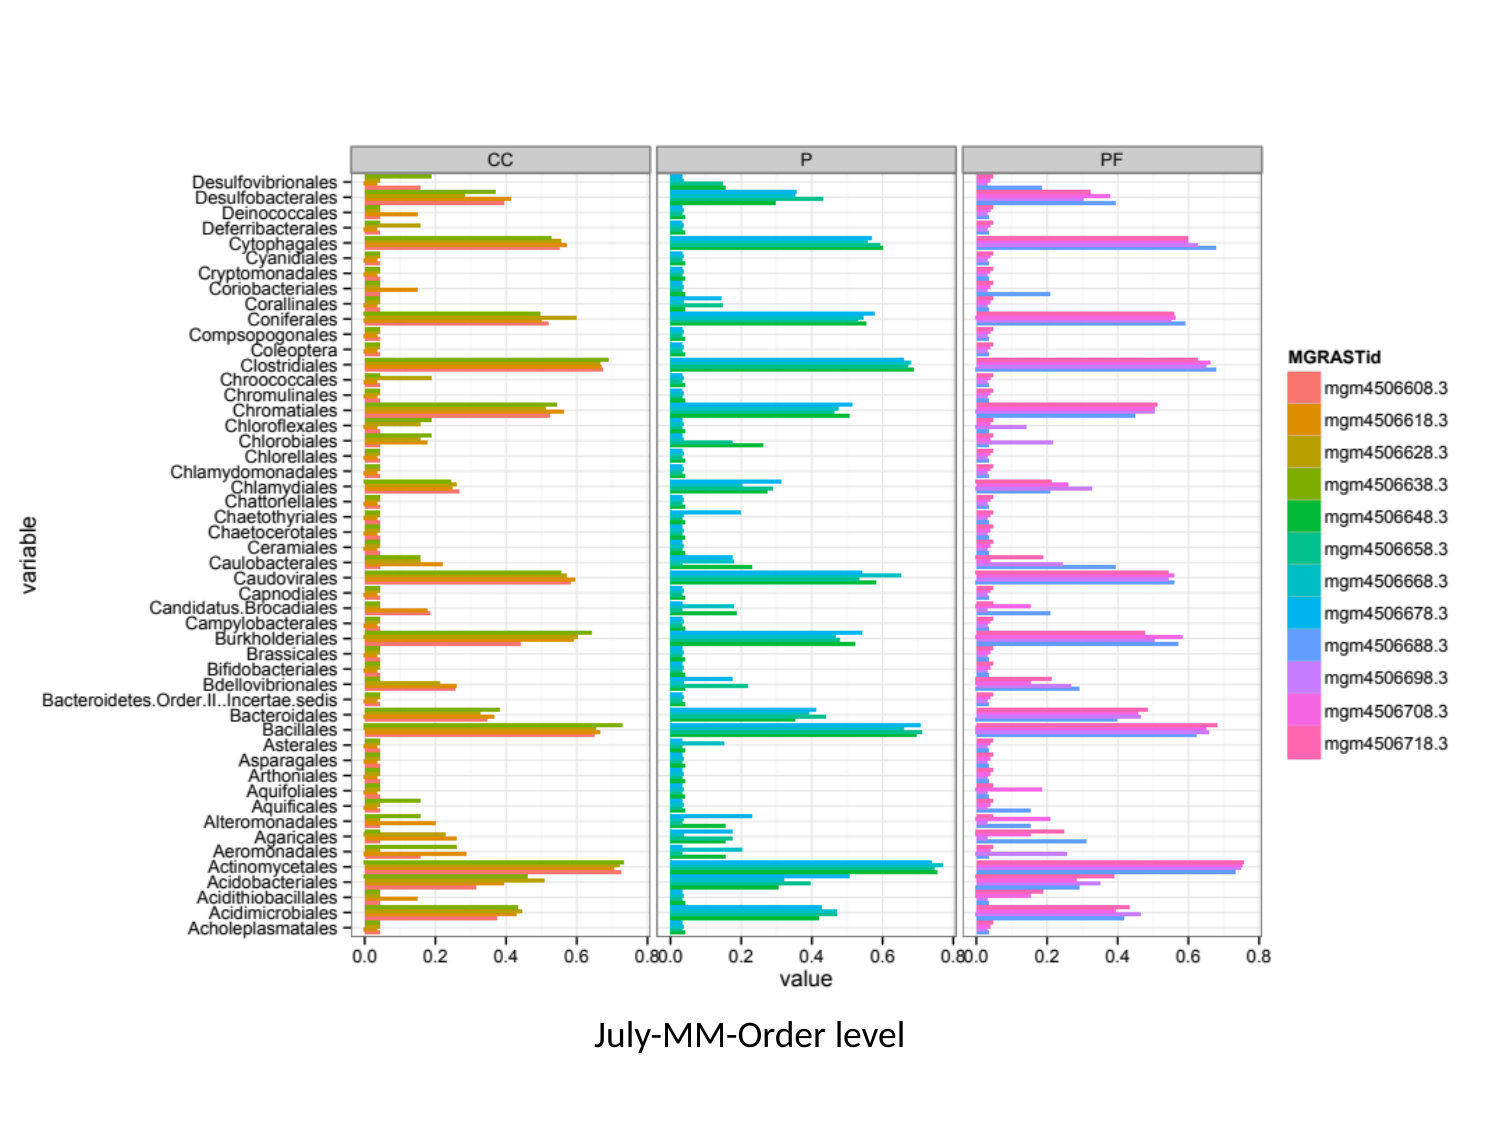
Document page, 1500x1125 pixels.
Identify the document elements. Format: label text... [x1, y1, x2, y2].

text_box July-MM-Order level [0, 1009, 1500, 1063]
picture [0, 120, 1500, 1003]
